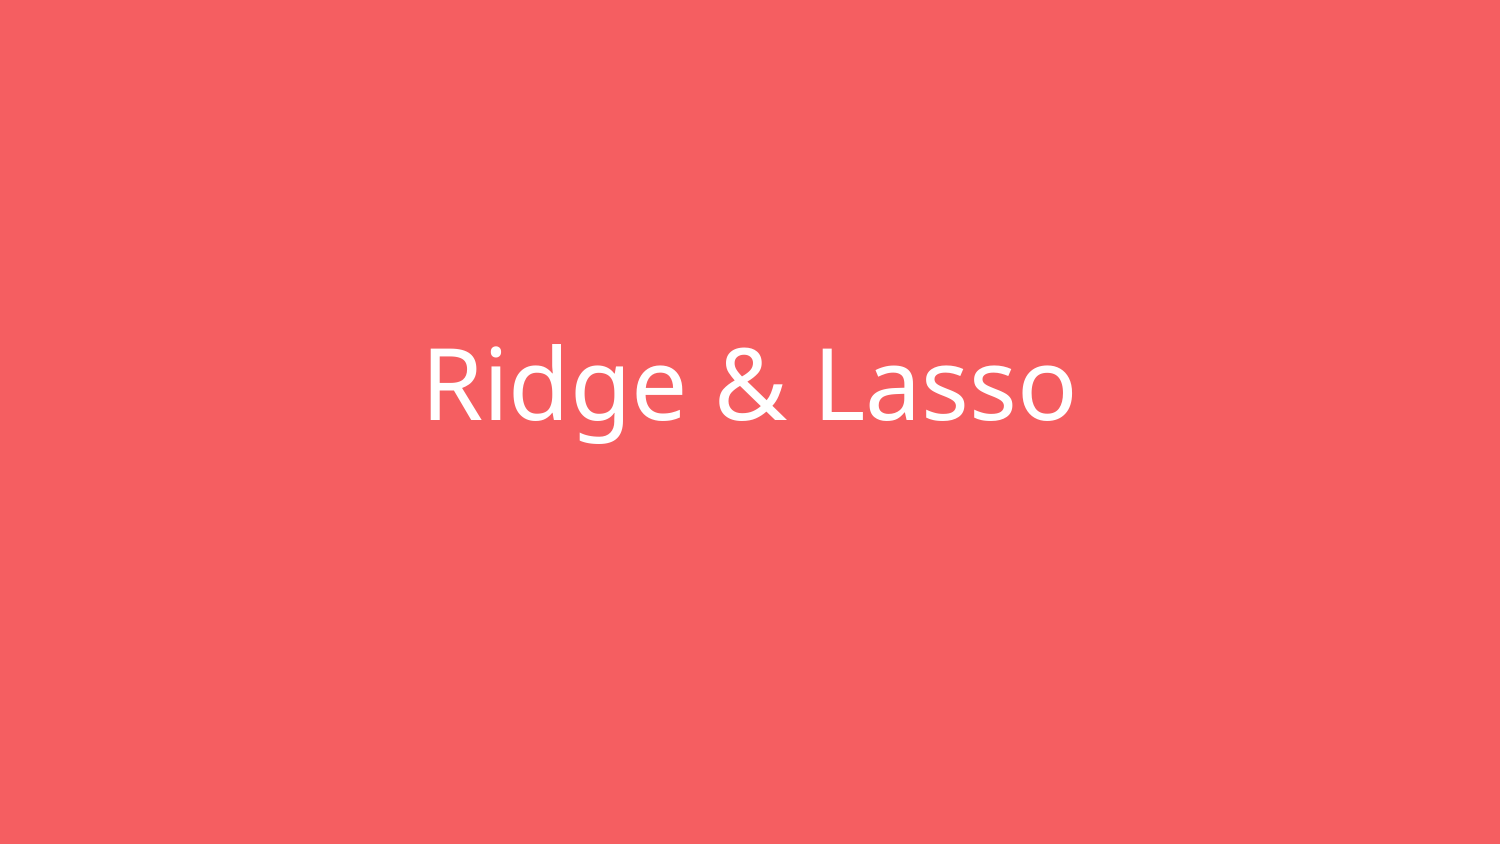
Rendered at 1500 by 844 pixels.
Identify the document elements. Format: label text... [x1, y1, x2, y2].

title Ridge & Lasso [83, 233, 1417, 529]
